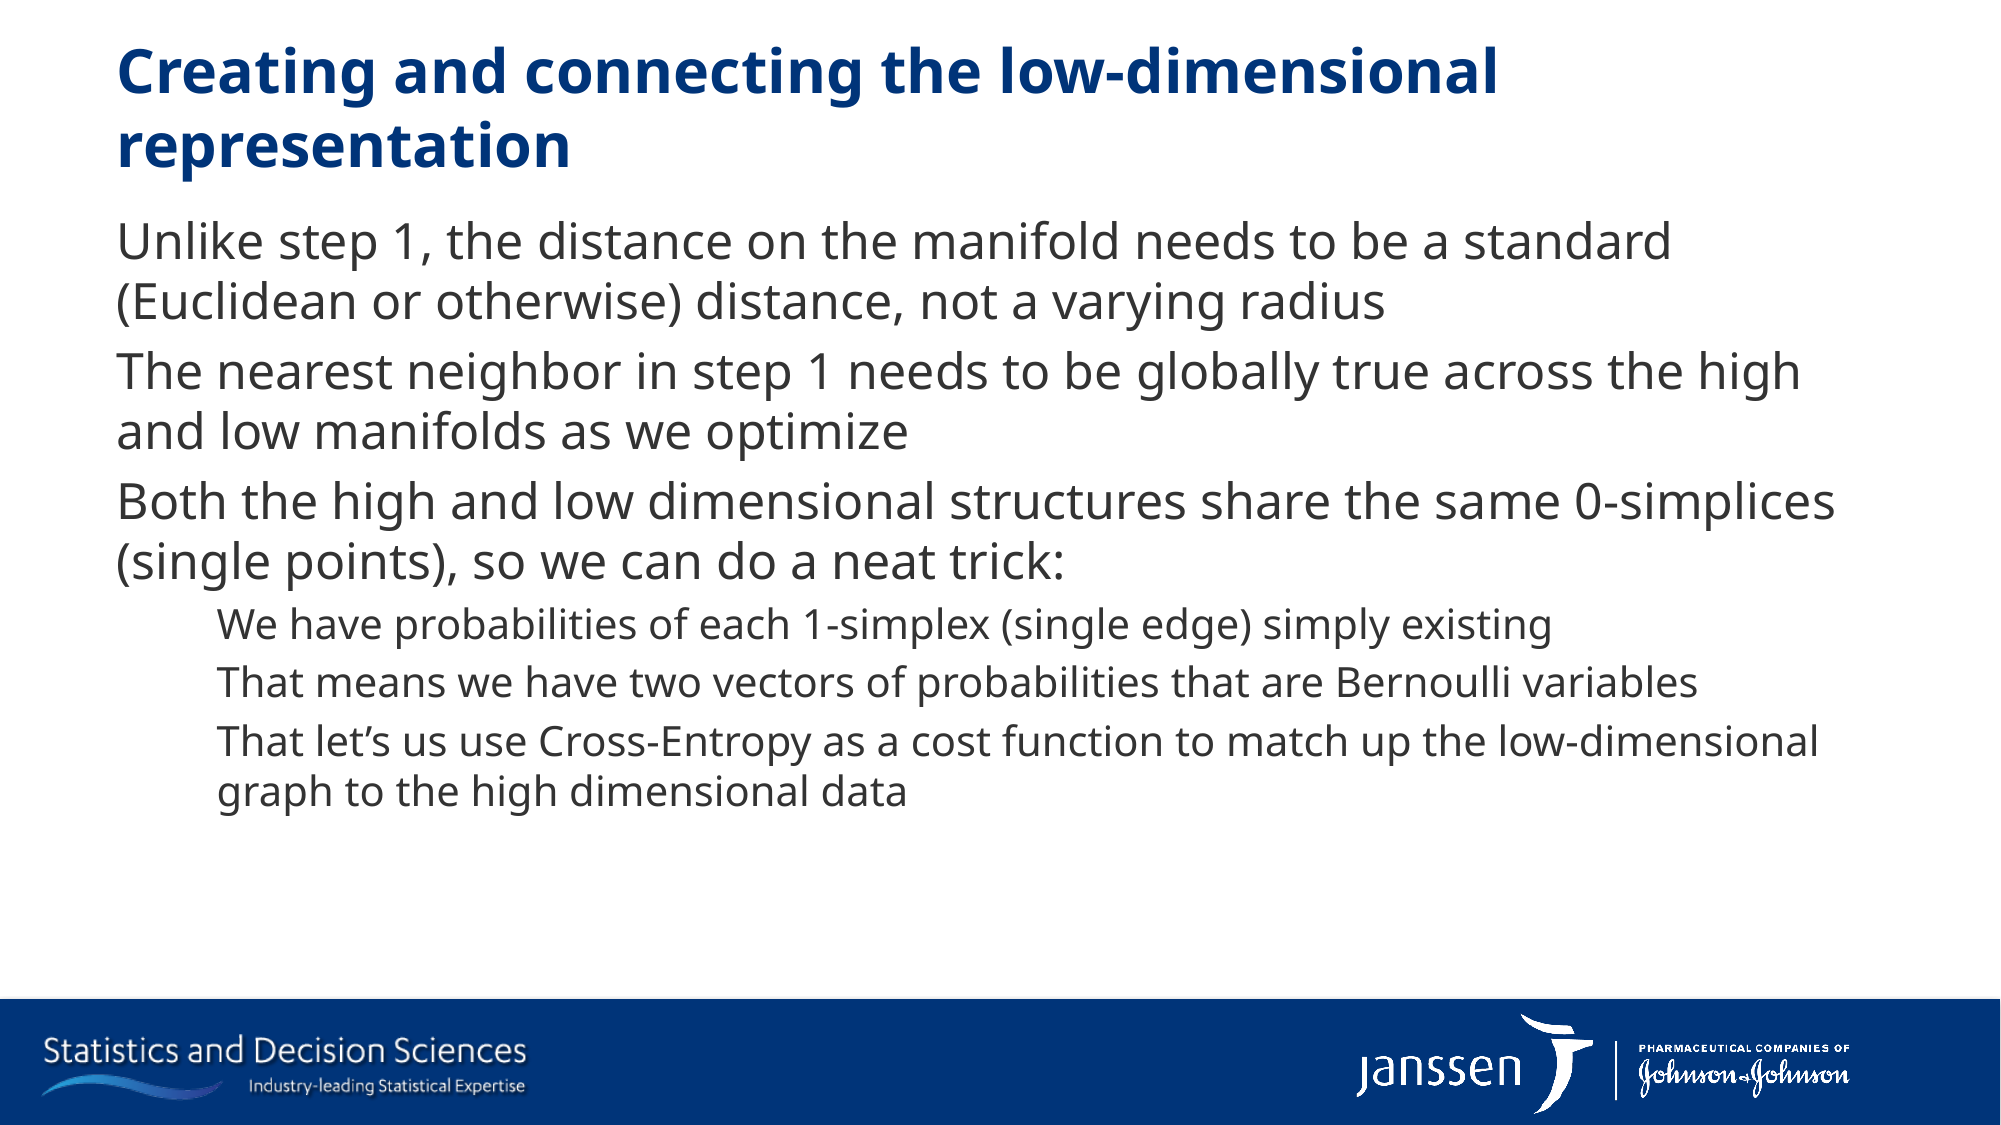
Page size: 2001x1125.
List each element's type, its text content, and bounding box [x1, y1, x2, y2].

title Creating and connecting the low-dimensional representation [101, 24, 1905, 188]
picture [1316, 972, 1890, 1125]
list Unlike step 1, the distance on the manifold needs to be a standard (Euclidean or otherwise) distance, not a varying radius The nearest neighbor in step 1 needs to be globally true across the high and low manifolds as we optimize Both the high and low dimensional structures share the same 0-simplices (single points), so we can do a neat trick: We have probabilities of each 1-simplex (single edge) simply existing That means we have two vectors of probabilities that are Bernoulli variables That let’s us use Cross-Entropy as a cost function to match up the low-dimensional graph to the high dimensional data [101, 201, 1905, 945]
picture [41, 1033, 532, 1103]
